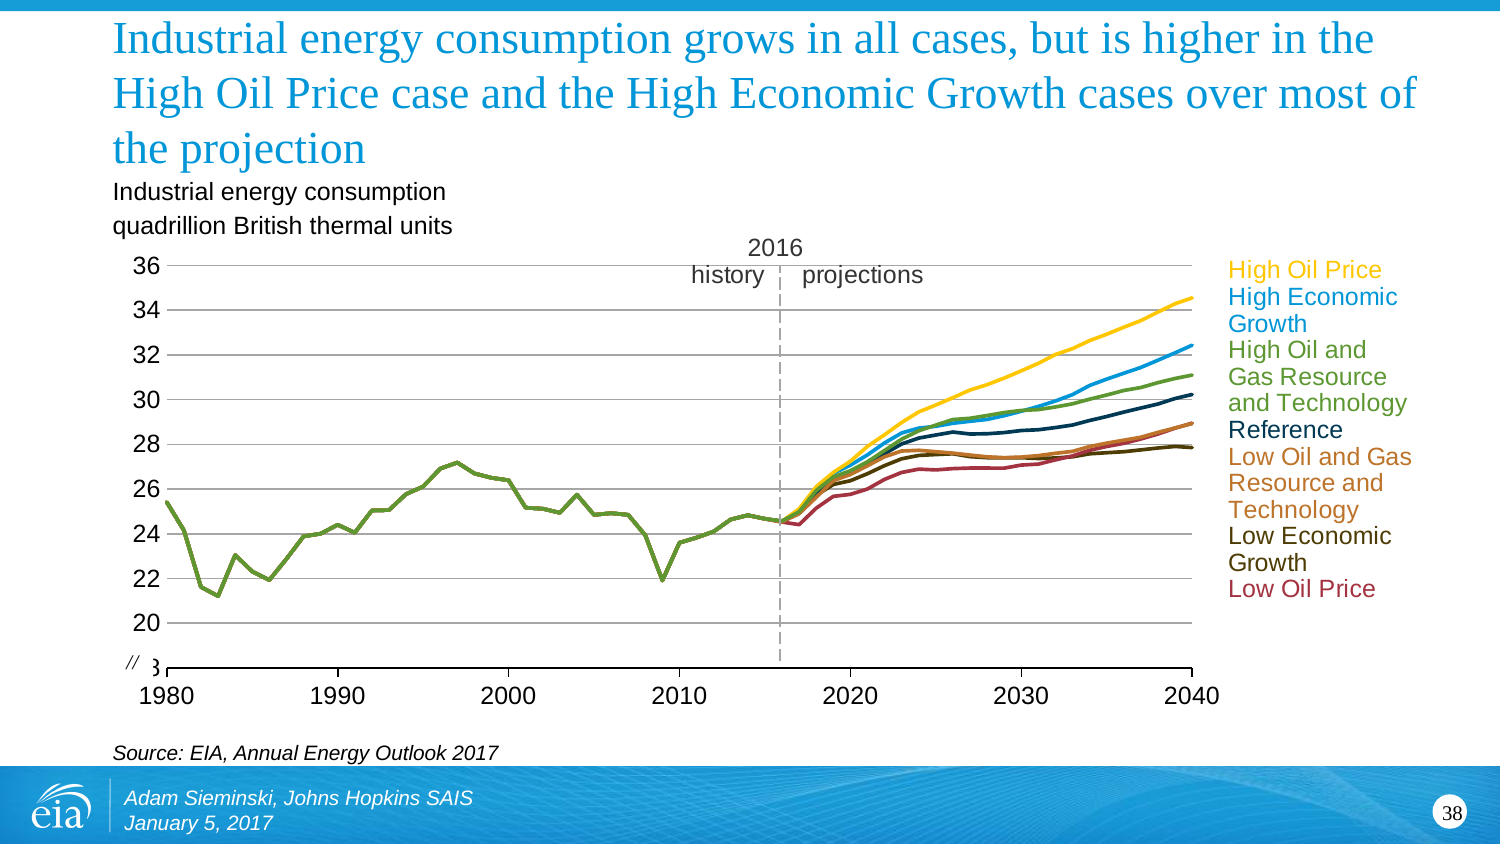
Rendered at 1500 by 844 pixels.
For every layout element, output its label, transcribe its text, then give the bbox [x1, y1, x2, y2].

chart [112, 227, 1426, 721]
title Industrial energy consumption grows in all cases, but is higher in the High Oil Price case and the High Economic Growth cases over most of the projection [112, 46, 1425, 173]
list Industrial energy consumption quadrillion British thermal units [112, 173, 769, 226]
footer Adam Sieminski, Johns Hopkins SAIS January 5, 2017 [109, 786, 1290, 835]
picture [0, 766, 1500, 844]
slide_number 38 [1421, 789, 1485, 835]
list Source: EIA, Annual Energy Outlook 2017 [112, 731, 1425, 766]
